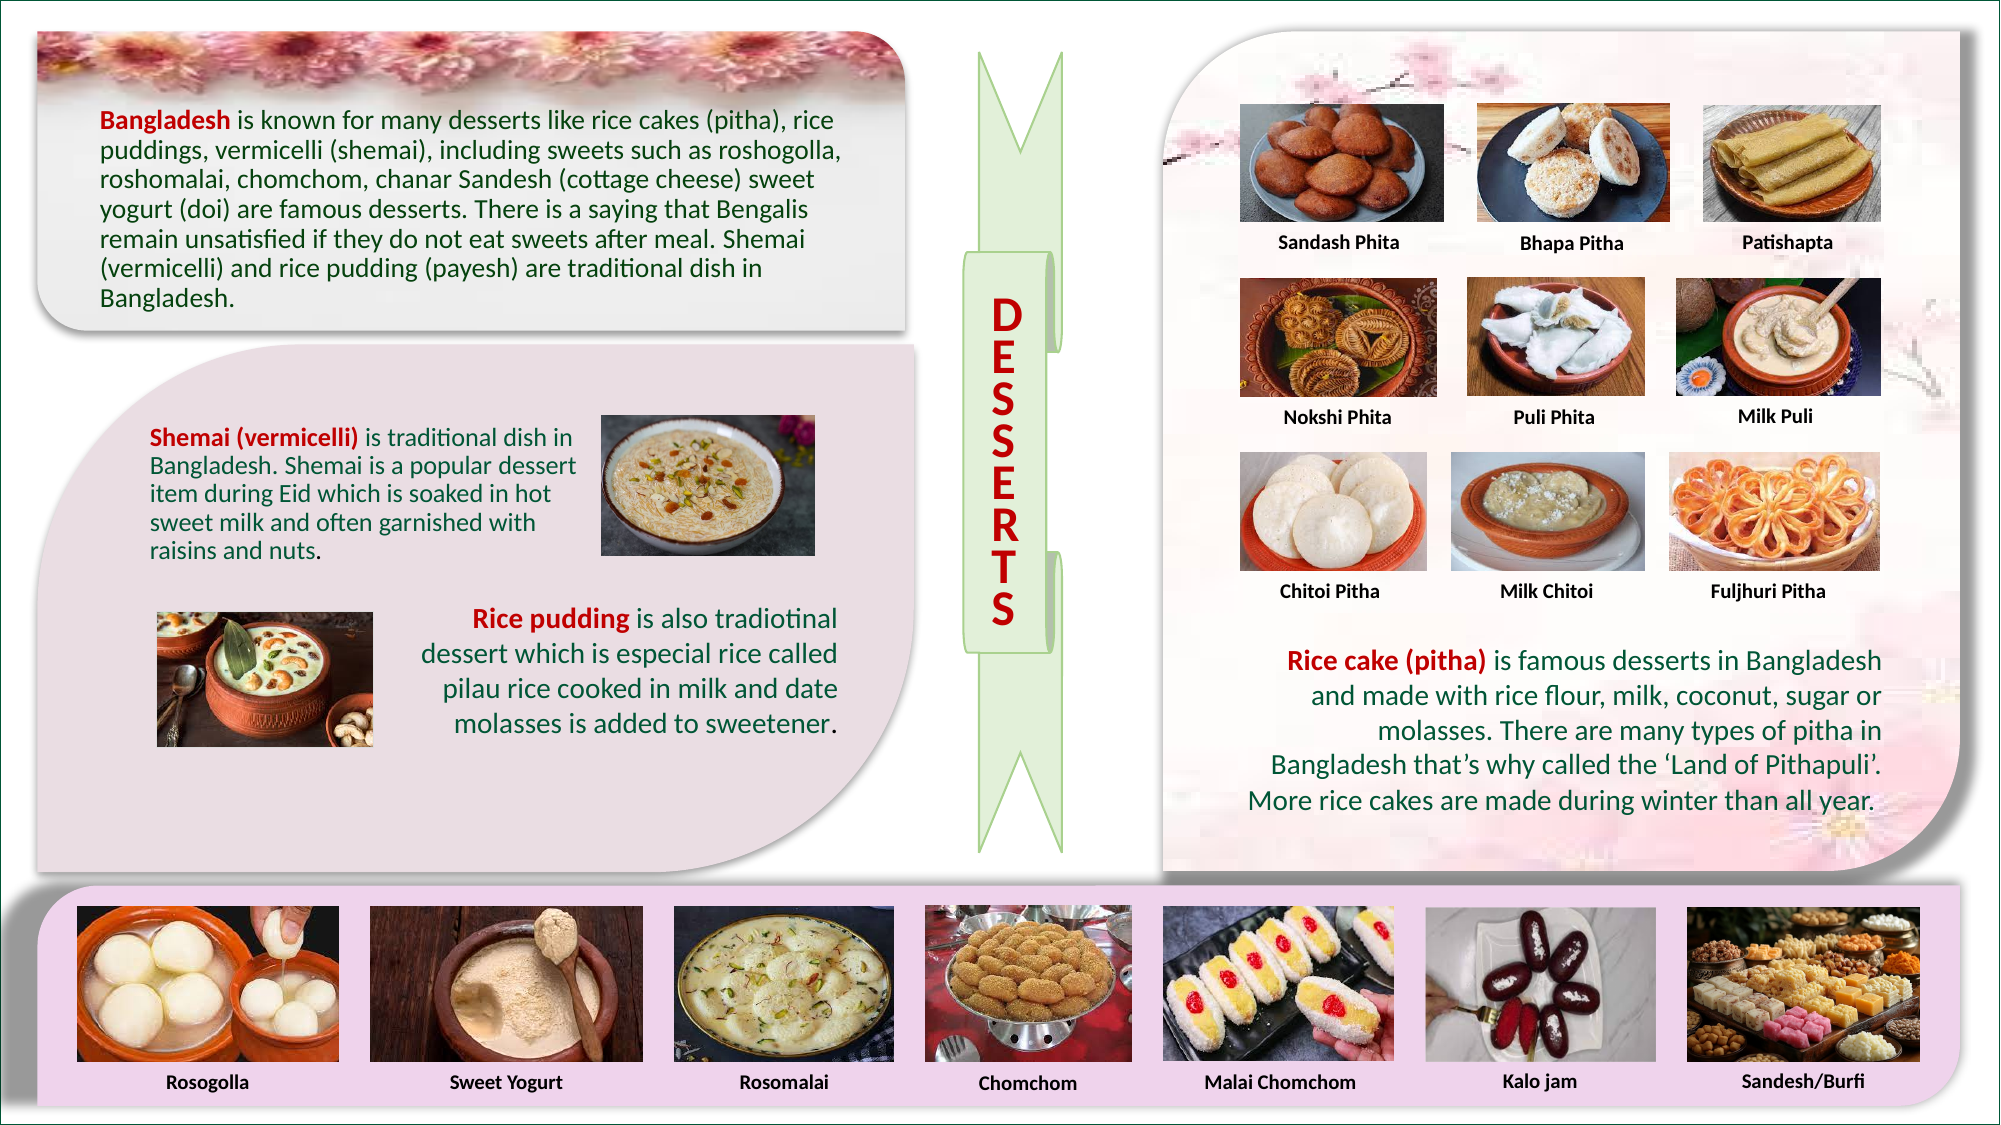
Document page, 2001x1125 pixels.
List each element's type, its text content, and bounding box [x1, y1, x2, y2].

list Shemai (vermicelli) is traditional dish in Bangladesh. Shemai is a popular dessert item during Eid which is soaked in hot sweet milk and often garnished with raisins and nuts. [134, 415, 601, 575]
text_box [977, 551, 1064, 854]
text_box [156, 592, 853, 795]
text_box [77, 905, 1920, 1103]
text_box [36, 884, 1961, 1107]
text_box [0, 0, 2000, 1125]
text_box [962, 251, 976, 654]
picture [37, 31, 905, 331]
picture [600, 415, 815, 556]
picture [1162, 31, 1960, 871]
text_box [1223, 103, 1898, 871]
title D E S S E R T S [976, 230, 1048, 661]
text_box [977, 51, 1063, 354]
